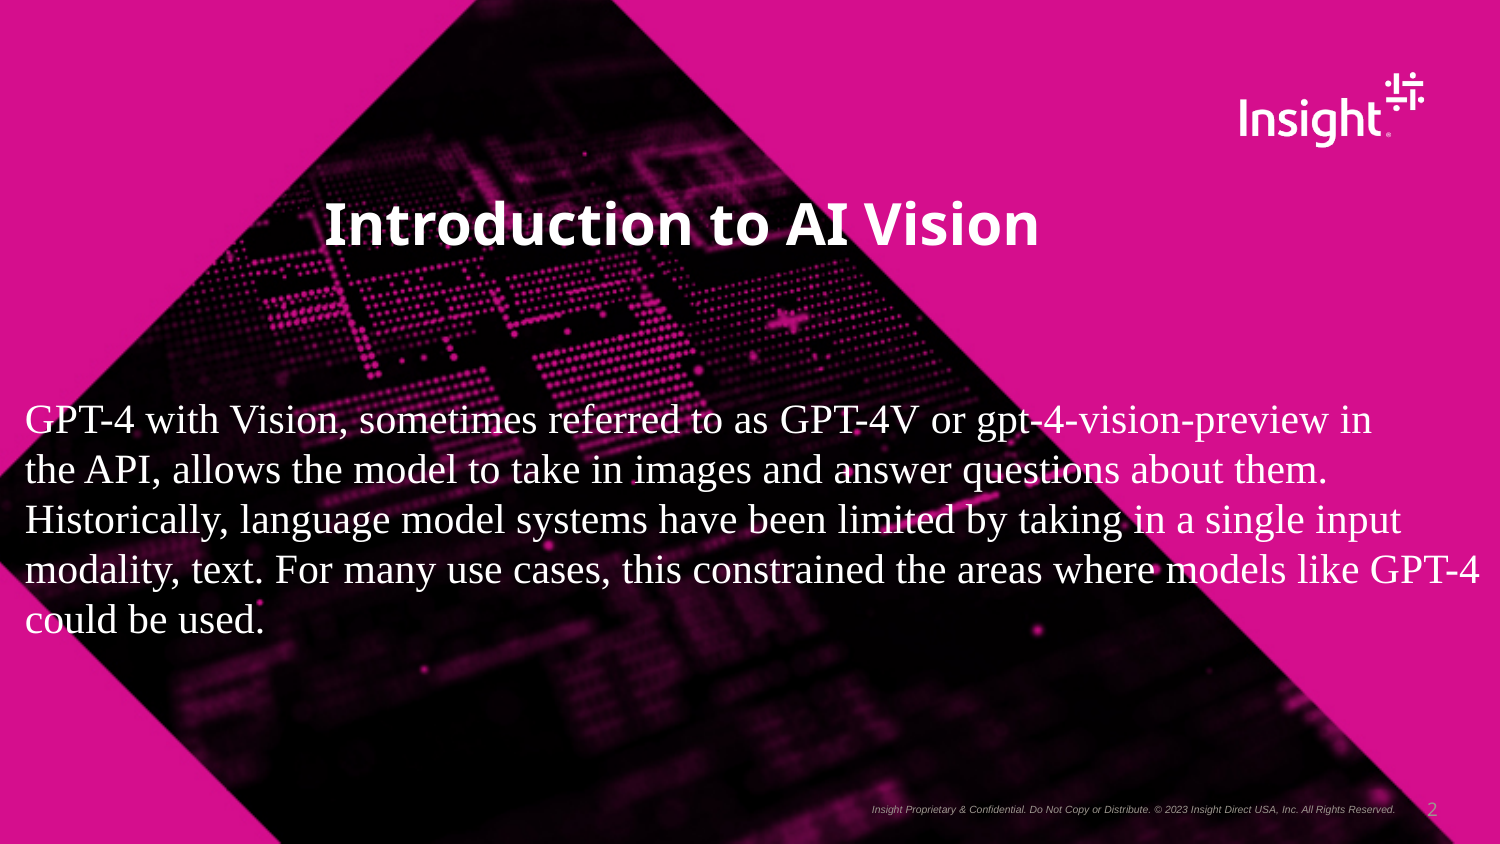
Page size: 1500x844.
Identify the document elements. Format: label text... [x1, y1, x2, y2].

subtitle GPT-4 with Vision, sometimes referred to as GPT-4V or gpt-4-vision-preview in the API, allows the model to take in images and answer questions about them. Historically, language model systems have been limited by taking in a single input modality, text. For many use cases, this constrained the areas where models like GPT-4 could be used. [23, 271, 1500, 762]
title Introduction to AI Vision [31, 99, 1334, 267]
picture [0, 0, 1500, 844]
